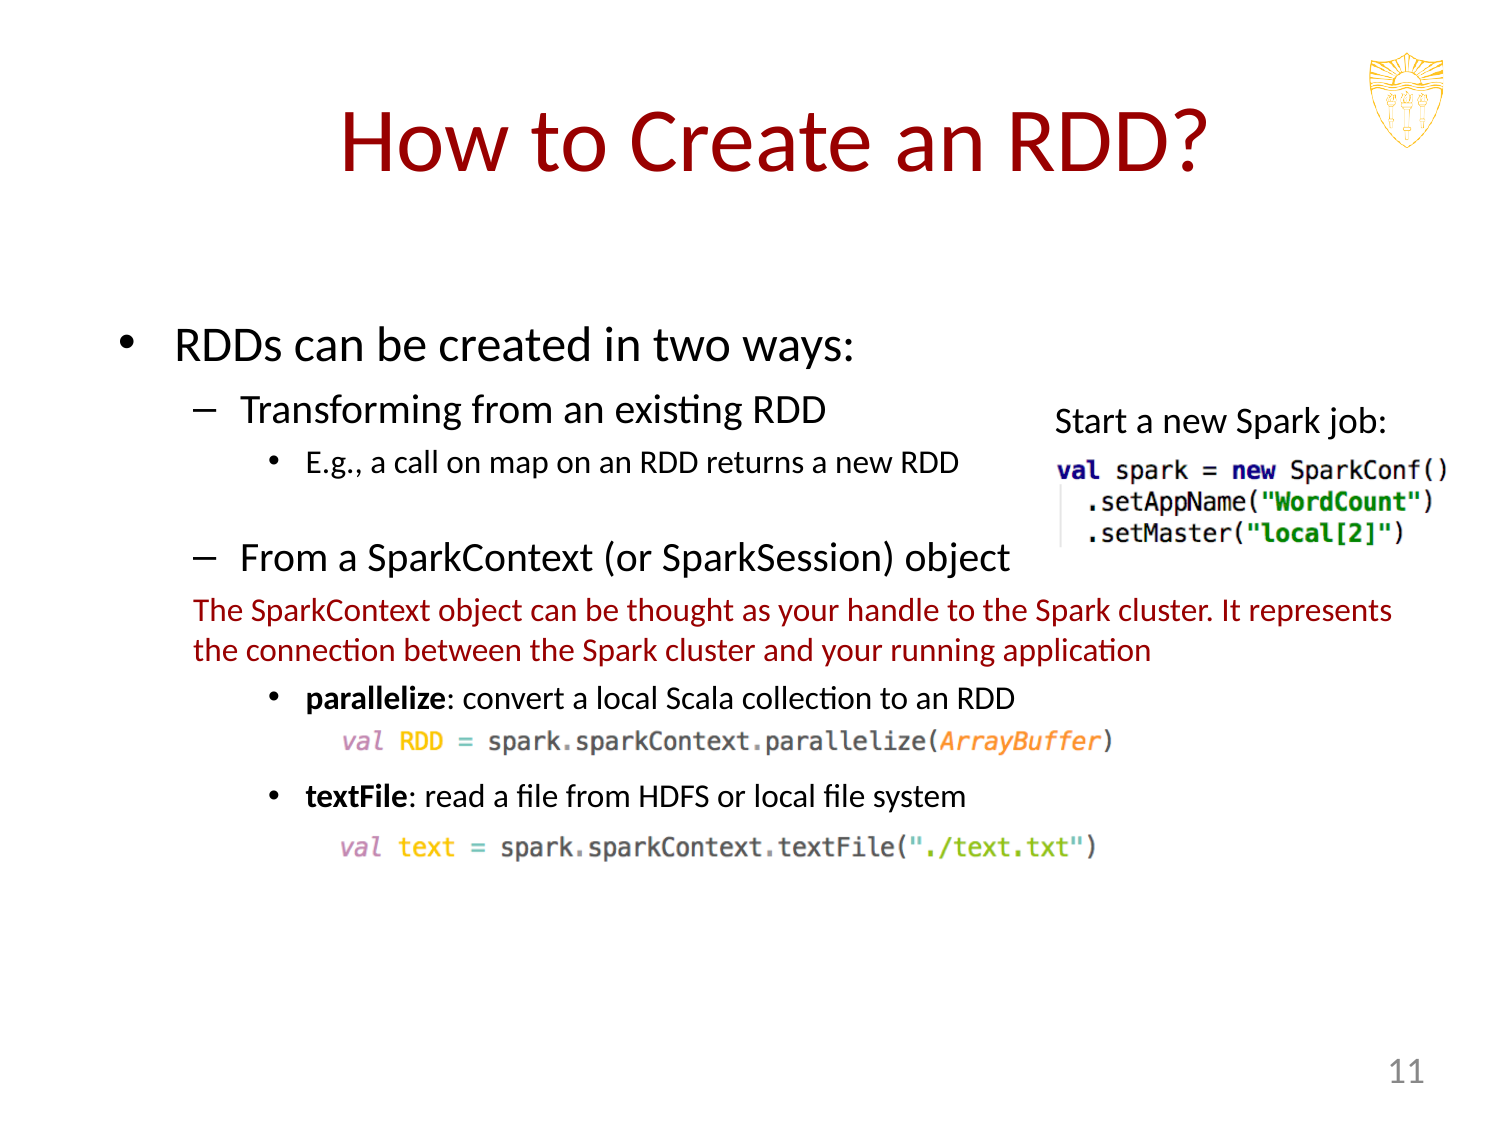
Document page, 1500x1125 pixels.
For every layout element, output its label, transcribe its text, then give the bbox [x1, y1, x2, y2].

title How to Create an RDD? [175, 80, 1325, 268]
picture [1369, 52, 1444, 148]
text_box [324, 710, 1130, 774]
text_box [1039, 443, 1484, 565]
text_box Start a new Spark job: [1052, 395, 1391, 441]
text_box [324, 819, 1130, 869]
text_box RDDs can be created in two ways: Transforming from an existing RDD E.g., a call on map on an RDD returns a new RDD [116, 311, 964, 480]
slide_number 11 [1080, 1046, 1425, 1125]
text_box From a SparkContext (or SparkSession) object The SparkContext object can be thought as your handle to the Spark cluster. It represents the connection between the Spark cluster and your running application parallelize: convert a local Scala collection to an RDD textFile: read a file from HDFS or local file system [191, 530, 1399, 815]
